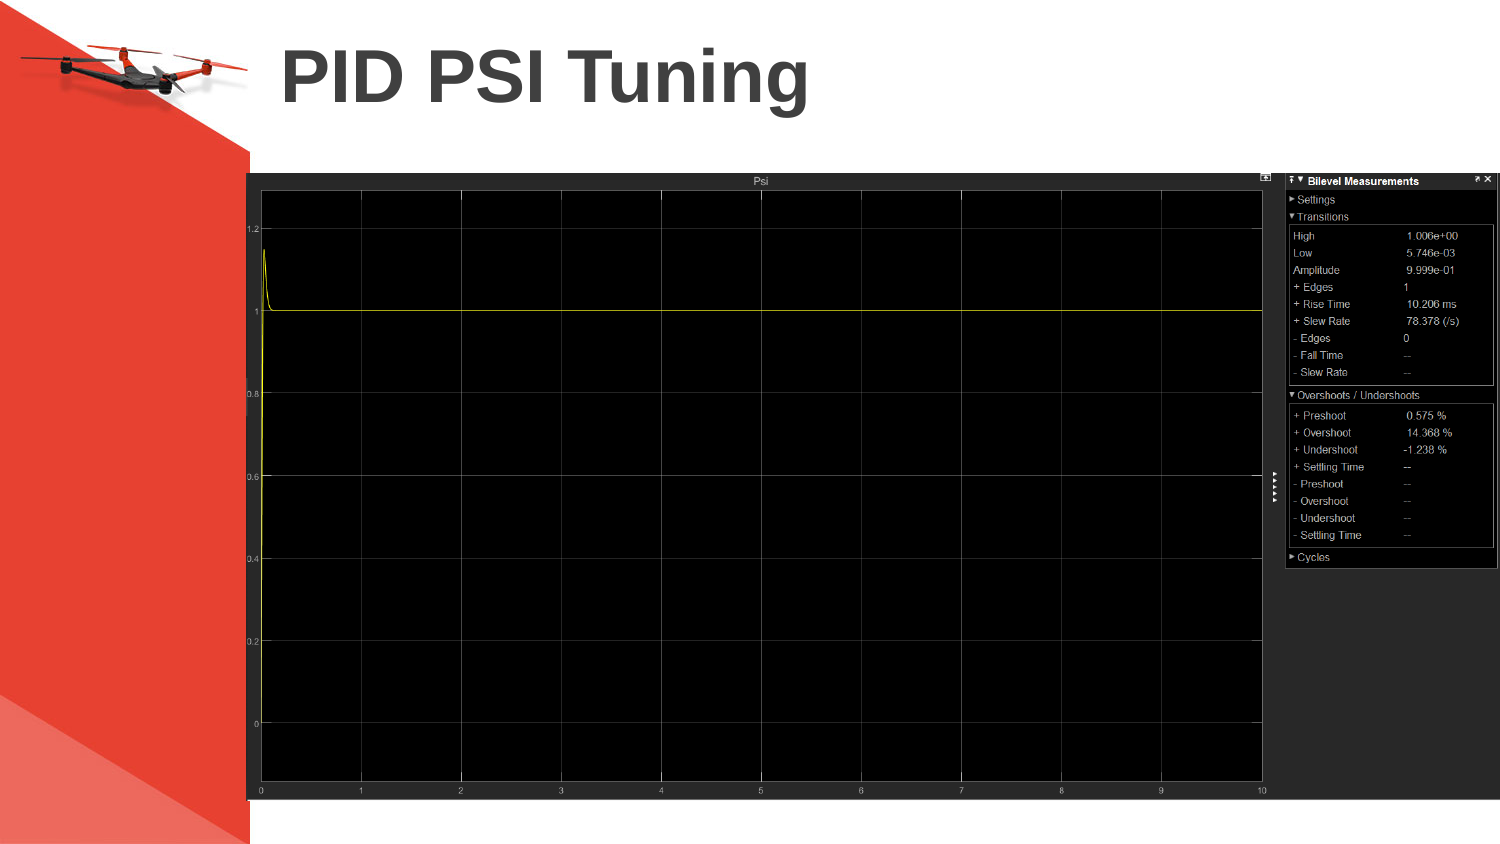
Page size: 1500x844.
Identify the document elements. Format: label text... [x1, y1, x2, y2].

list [246, 173, 1500, 801]
title PID PSI Tuning [265, 0, 1500, 146]
picture [0, 0, 1500, 844]
